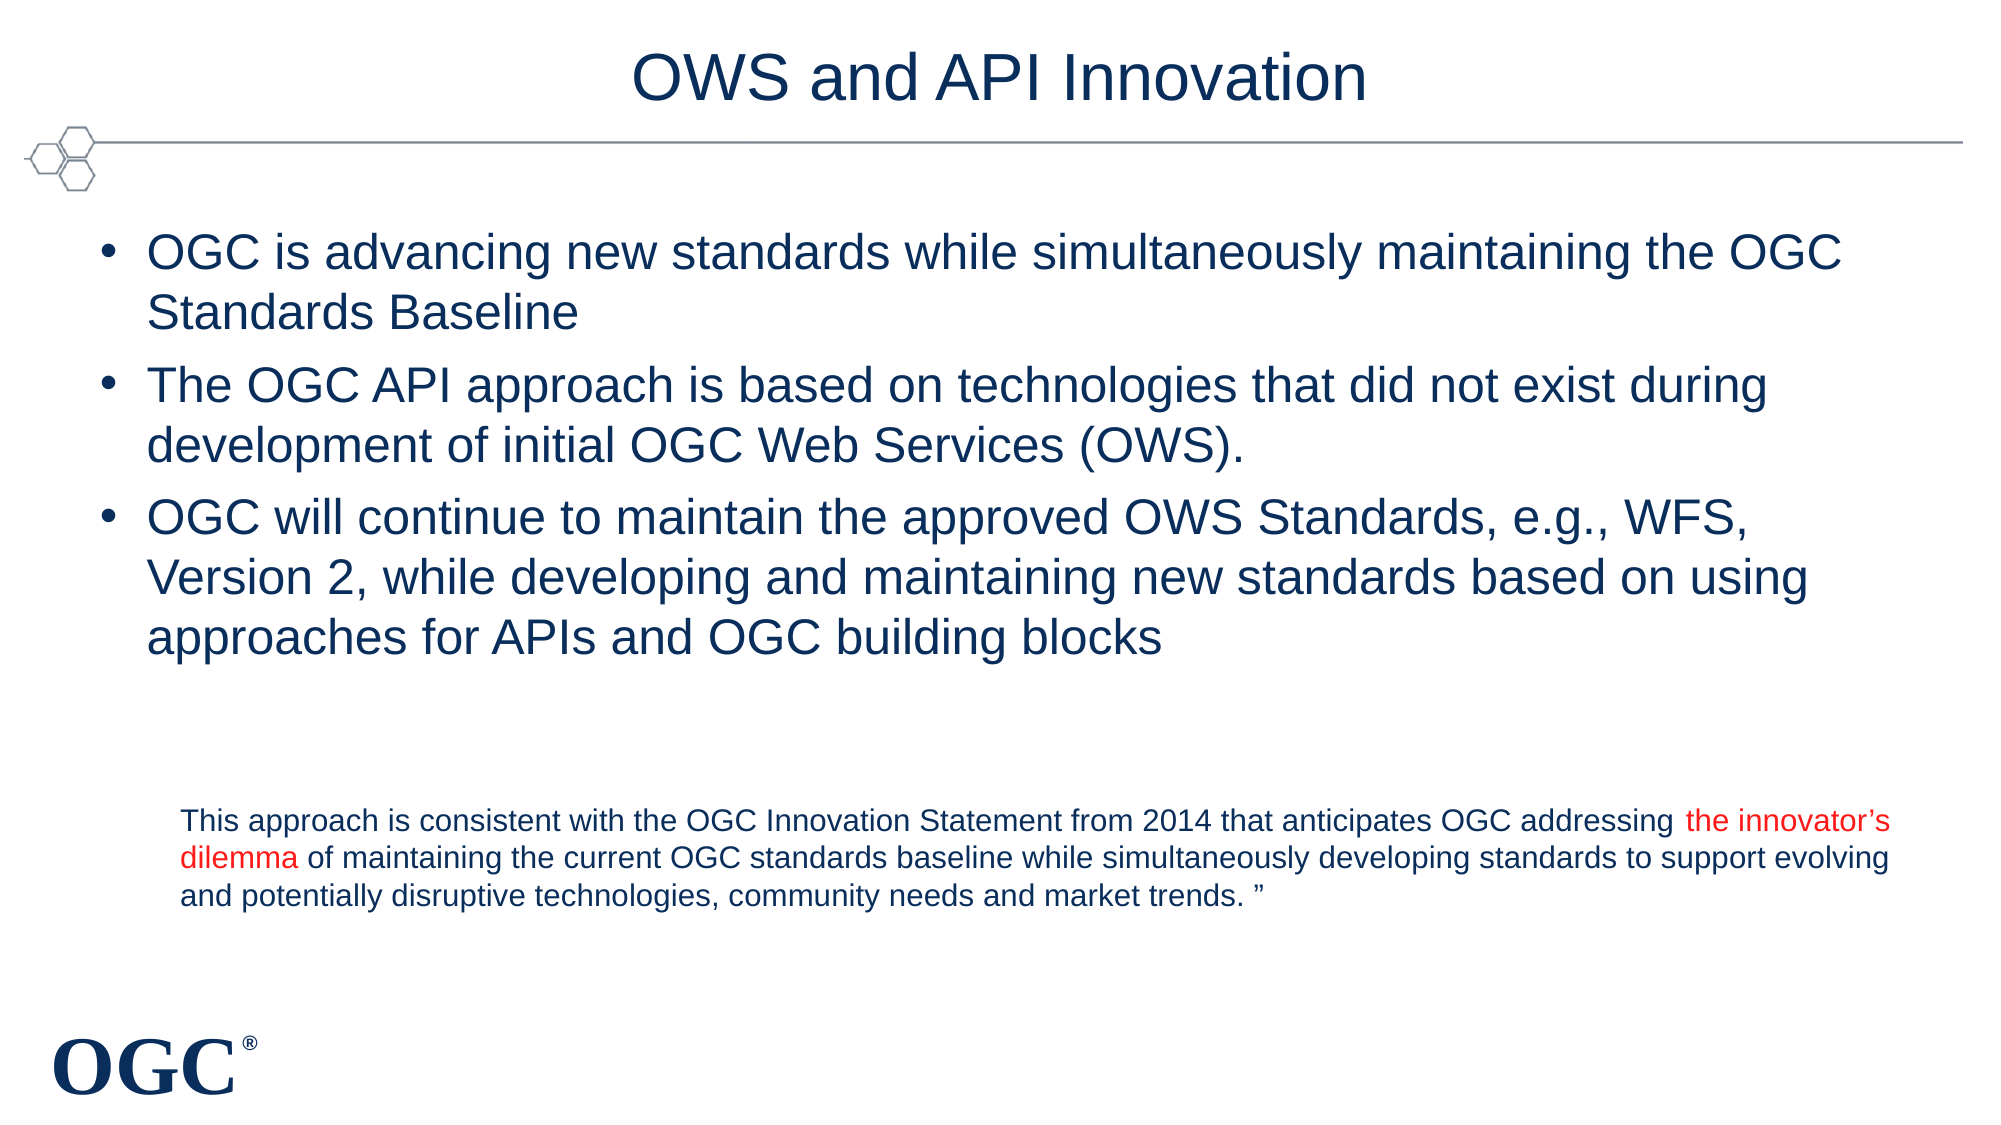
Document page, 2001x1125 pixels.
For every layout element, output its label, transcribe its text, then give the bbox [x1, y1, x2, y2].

picture [24, 125, 1963, 192]
list OGC is advancing new standards while simultaneously maintaining the OGC Standards Baseline The OGC API approach is based on technologies that did not exist during development of initial OGC Web Services (OWS). OGC will continue to maintain the approved OWS Standards, e.g., WFS, Version 2, while developing and maintaining new standards based on using approaches for APIs and OGC building blocks This approach is consistent with the OGC Innovation Statement from 2014 that anticipates OGC addressing the innovator’s dilemma of maintaining the current OGC standards baseline while simultaneously developing standards to support evolving and potentially disruptive technologies, community needs and market trends. ” [75, 209, 1926, 1013]
title OWS and API Innovation [50, 22, 1951, 135]
